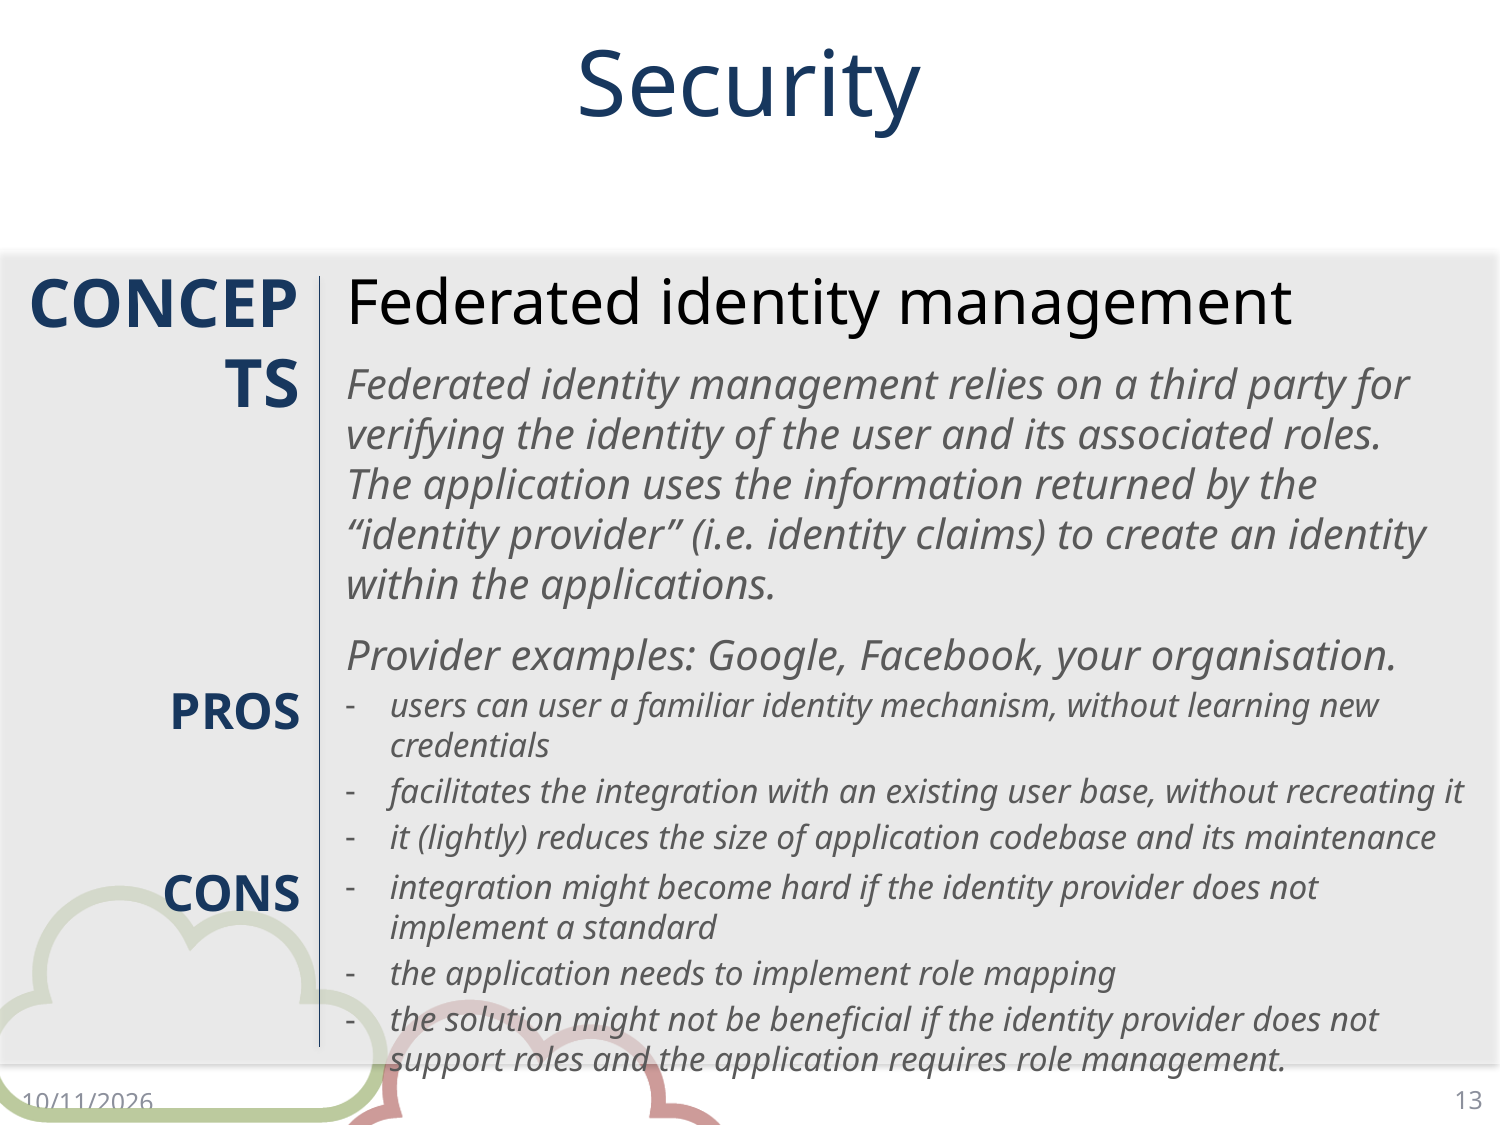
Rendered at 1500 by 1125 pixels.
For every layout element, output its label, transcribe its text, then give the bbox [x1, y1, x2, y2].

text_box users can user a familiar identity mechanism, without learning new credentials facilitates the integration with an existing user base, without recreating it it (lightly) reduces the size of application codebase and its maintenance [330, 676, 1500, 864]
text_box CONS [104, 853, 315, 929]
title Security [0, 0, 1499, 174]
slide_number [6, 1073, 357, 1125]
text_box [0, 249, 1500, 1065]
text_box integration might become hard if the identity provider does not implement a standard the application needs to implement role mapping the solution might not be beneficial if the identity provider does not support roles and the application requires role management. [330, 858, 1448, 1086]
text_box Federated identity management Federated identity management relies on a third party for verifying the identity of the user and its associated roles. The application uses the information returned by the “identity provider” (i.e. identity claims) to create an identity within the applications. Provider examples: Google, Facebook, your organisation. [331, 254, 1471, 676]
text_box CONCEPTS [2, 253, 315, 429]
text_box PROS [104, 671, 315, 747]
slide_number 13 [1147, 1071, 1498, 1125]
